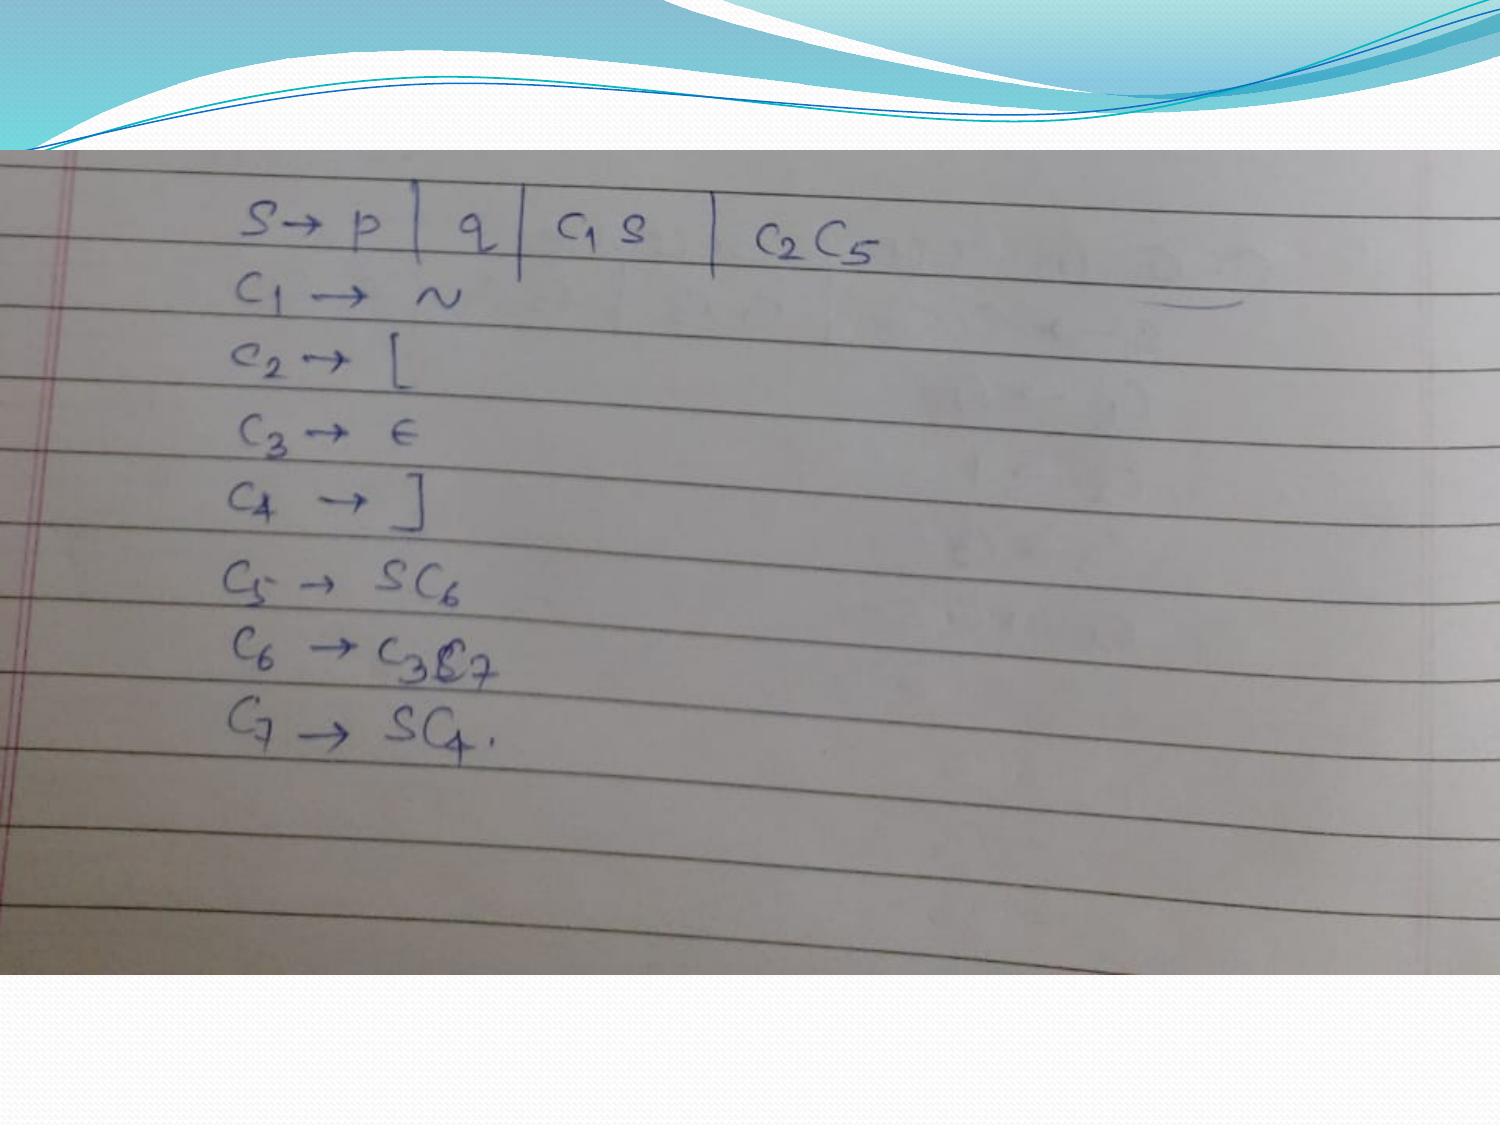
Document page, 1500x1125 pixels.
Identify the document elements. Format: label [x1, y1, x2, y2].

picture [0, 149, 1500, 976]
